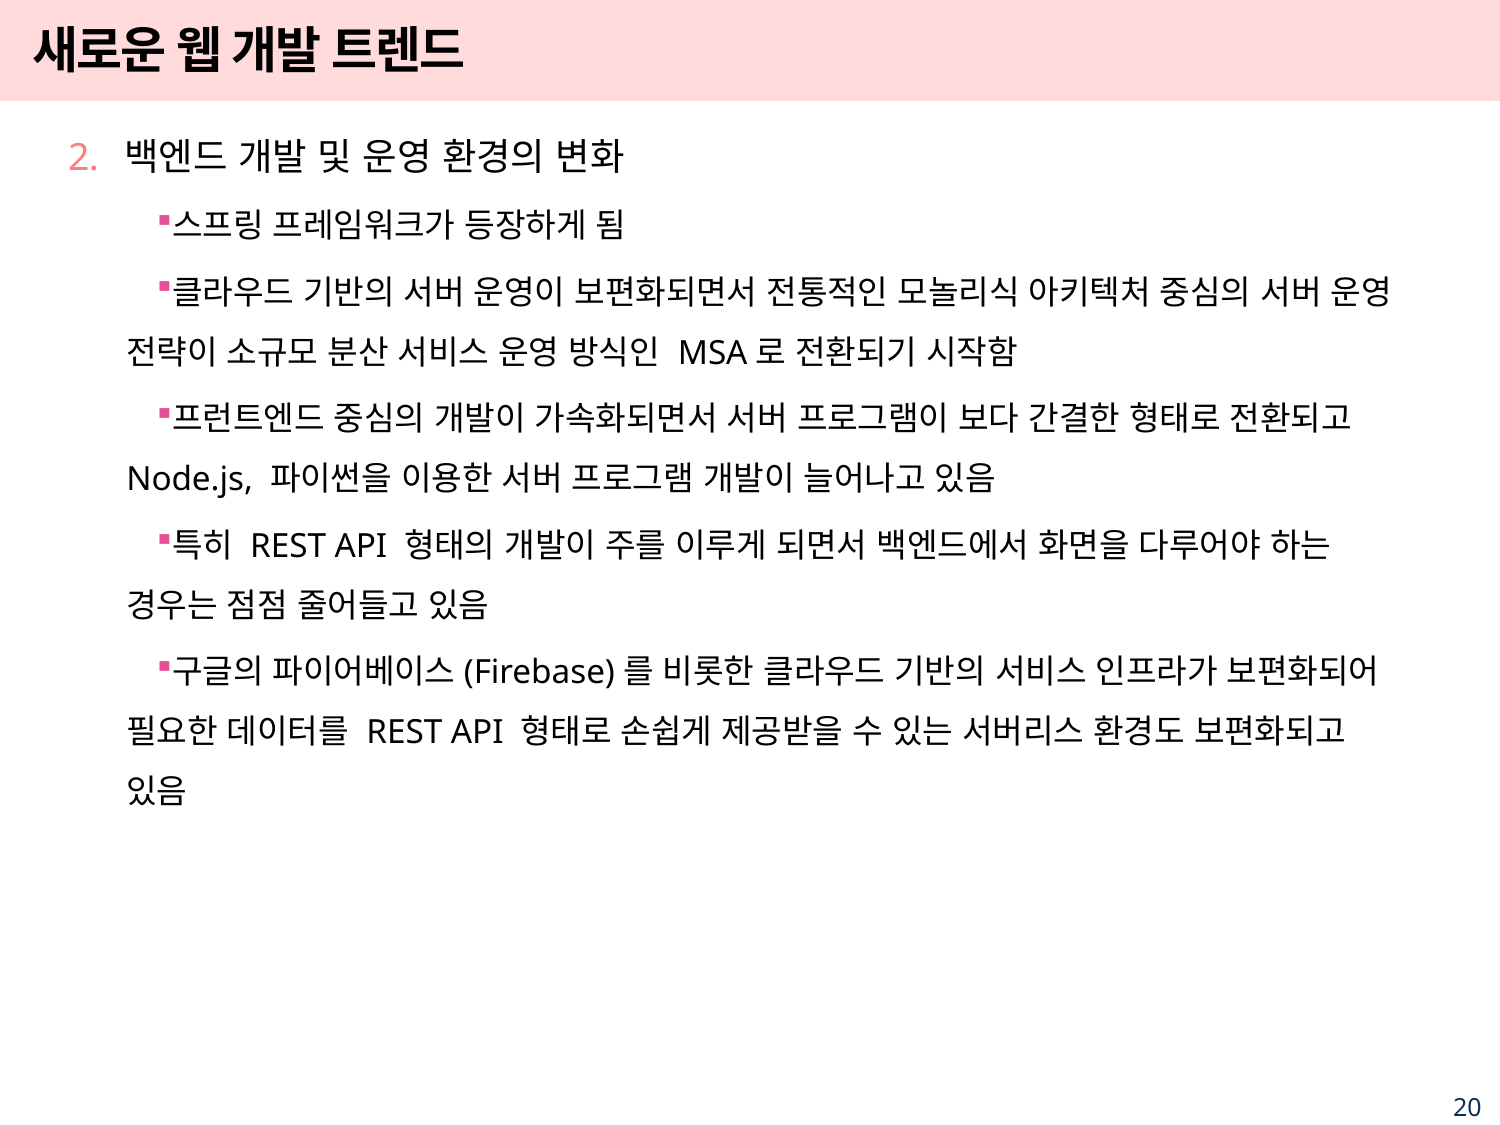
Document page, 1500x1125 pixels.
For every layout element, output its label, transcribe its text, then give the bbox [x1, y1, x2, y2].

list 백엔드 개발 및 운영 환경의 변화 스프링 프레임워크가 등장하게 됨 클라우드 기반의 서버 운영이 보편화되면서 전통적인 모놀리식 아키텍처 중심의 서버 운영 전략이 소규모 분산 서비스 운영 방식인 MSA로 전환되기 시작함 프런트엔드 중심의 개발이 가속화되면서 서버 프로그램이 보다 간결한 형태로 전환되고 Node.js, 파이썬을 이용한 서버 프로그램 개발이 늘어나고 있음 특히 REST API 형태의 개발이 주를 이루게 되면서 백엔드에서 화면을 다루어야 하는 경우는 점점 줄어들고 있음 구글의 파이어베이스(Firebase)를 비롯한 클라우드 기반의 서비스 인프라가 보편화되어 필요한 데이터를 REST API 형태로 손쉽게 제공받을 수 있는 서버리스 환경도 보편화되고 있음 [53, 125, 1425, 1005]
title 새로운 웹 개발 트렌드 [17, 10, 1295, 89]
